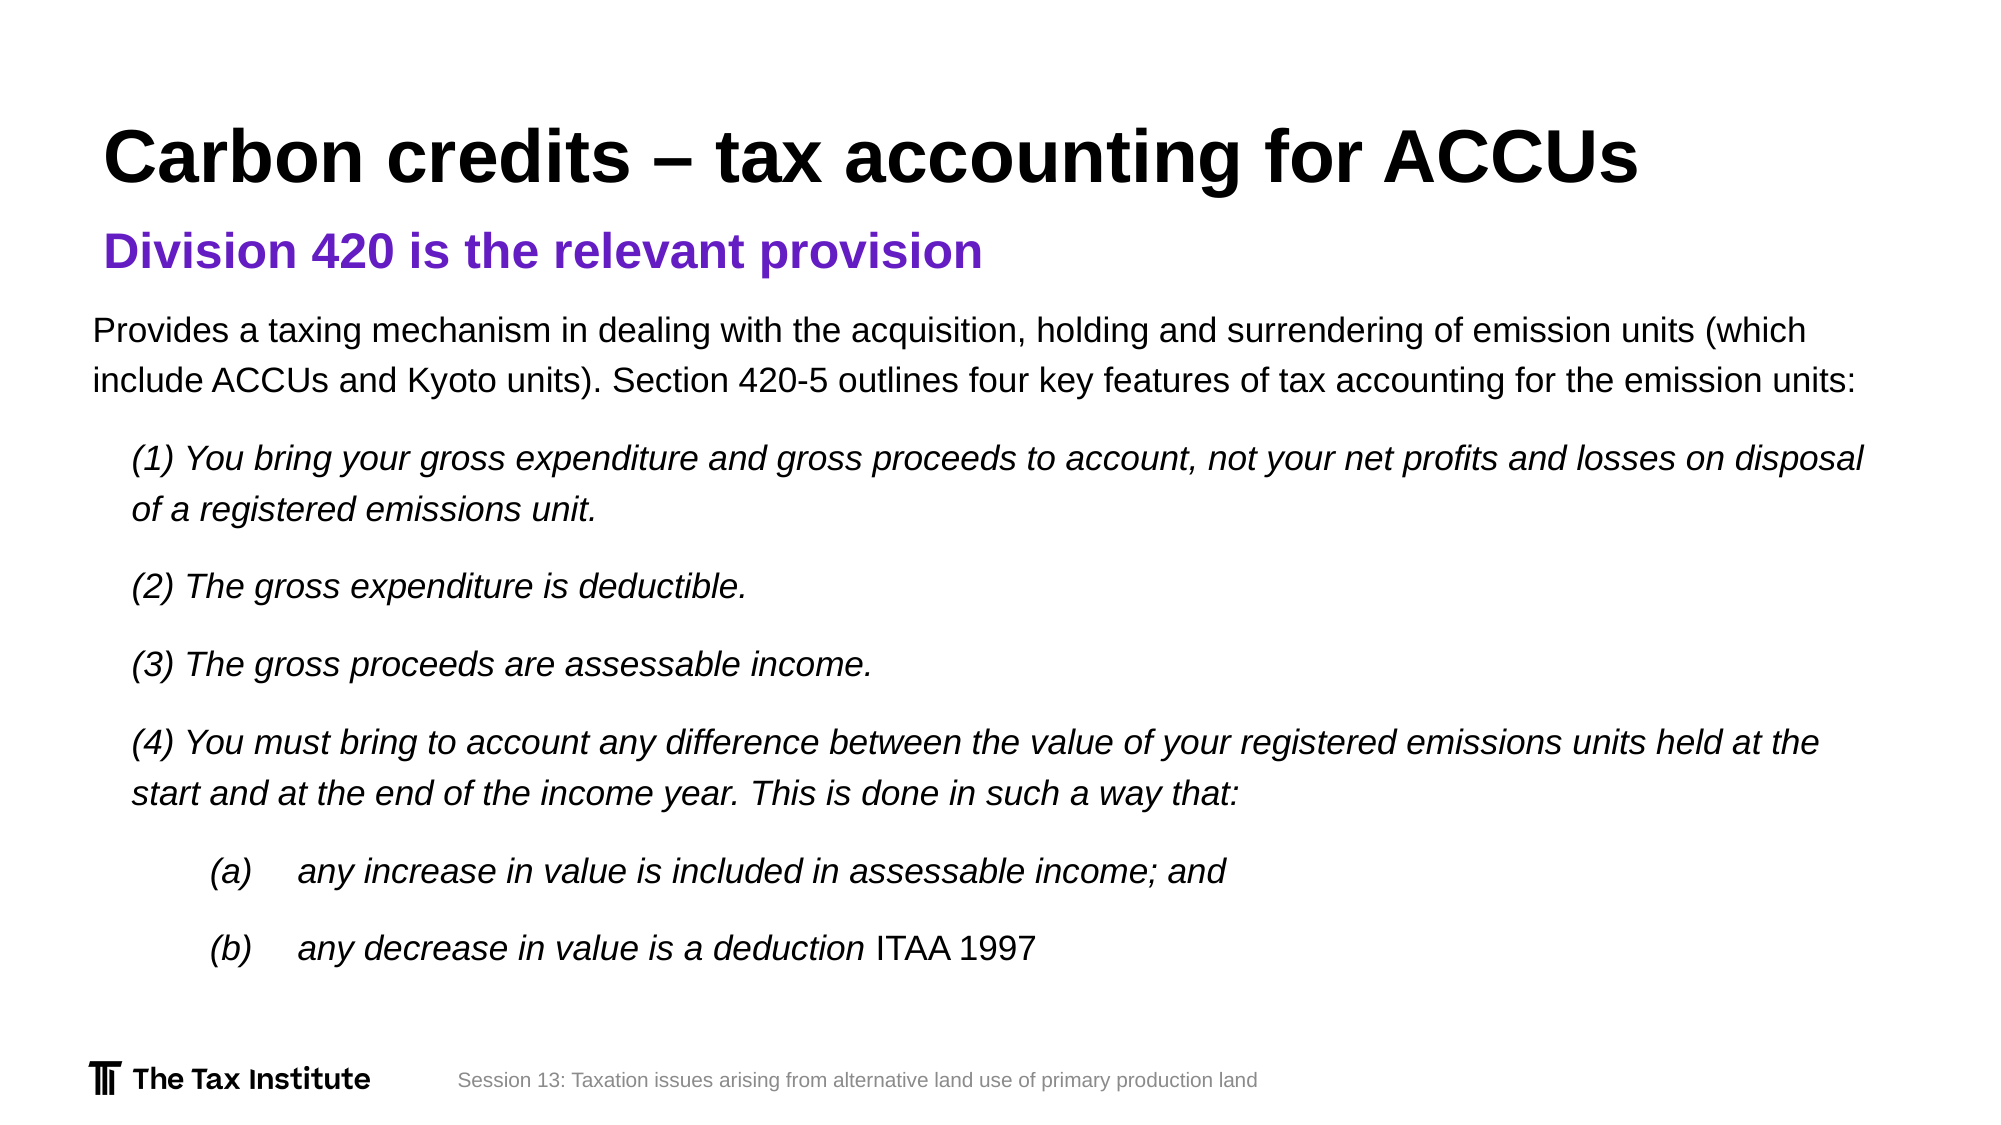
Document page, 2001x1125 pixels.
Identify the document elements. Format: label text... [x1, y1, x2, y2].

list Provides a taxing mechanism in dealing with the acquisition, holding and surrendering of emission units (which include ACCUs and Kyoto units). Section 420-5 outlines four key features of tax accounting for the emission units: (1) You bring your gross expenditure and gross proceeds to account, not your net profits and losses on disposal of a registered emissions unit. (2) The gross expenditure is deductible. (3) The gross proceeds are assessable income. (4) You must bring to account any difference between the value of your registered emissions units held at the start and at the end of the income year. This is done in such a way that: any increase in value is included in assessable income; and any decrease in value is a deduction ITAA 1997 [77, 290, 1903, 982]
list Division 420 is the relevant provision [88, 211, 1013, 287]
picture [88, 1061, 370, 1095]
footer Session 13: Taxation issues arising from alternative land use of primary production land [442, 1061, 1624, 1097]
title Carbon credits – tax accounting for ACCUs [88, 59, 1890, 207]
